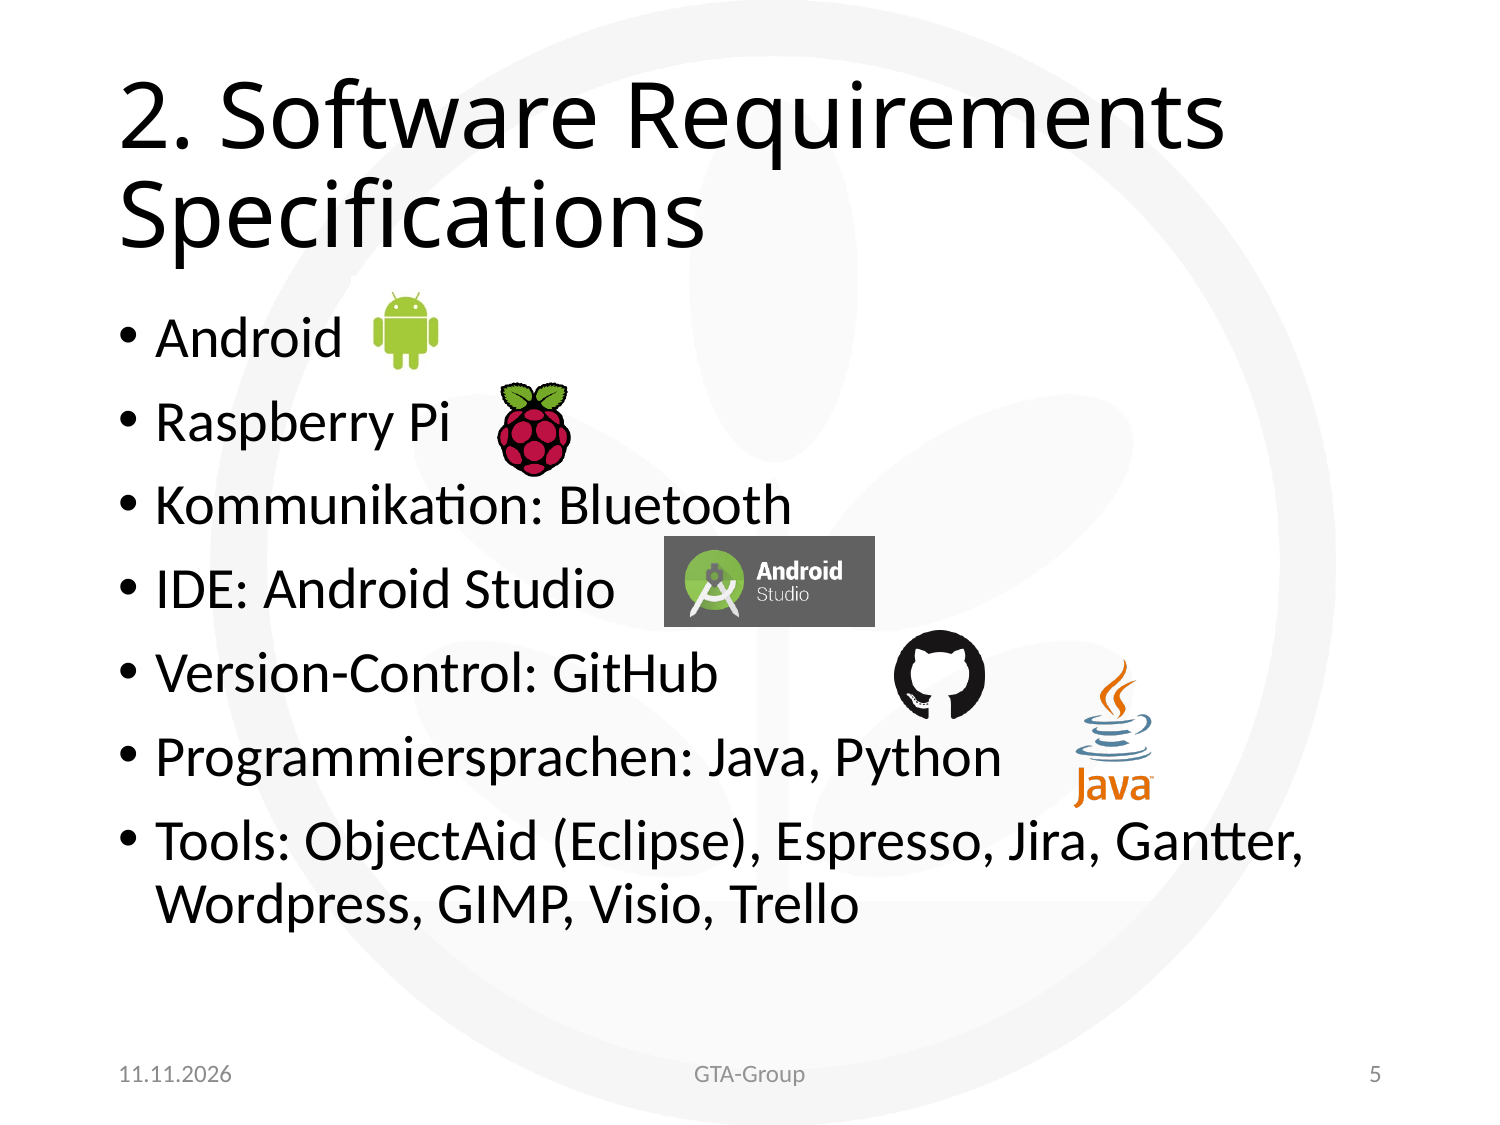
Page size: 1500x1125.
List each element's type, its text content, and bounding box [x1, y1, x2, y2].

picture [496, 382, 571, 477]
slide_number 5 [1059, 1042, 1397, 1103]
picture [894, 629, 985, 720]
picture [351, 276, 460, 385]
list Android Raspberry Pi Kommunikation: Bluetooth IDE: Android Studio Version-Control: GitHub Programmiersprachen: Java, Python Tools: ObjectAid (Eclipse), Espresso, Jira, Gantter, Wordpress, GIMP, Visio, Trello [103, 299, 1397, 1014]
title 2. Software Requirements Specifications [103, 59, 1397, 278]
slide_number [103, 1042, 441, 1103]
footer GTA-Group [496, 1042, 1004, 1103]
picture [664, 536, 875, 627]
picture [1036, 656, 1191, 811]
